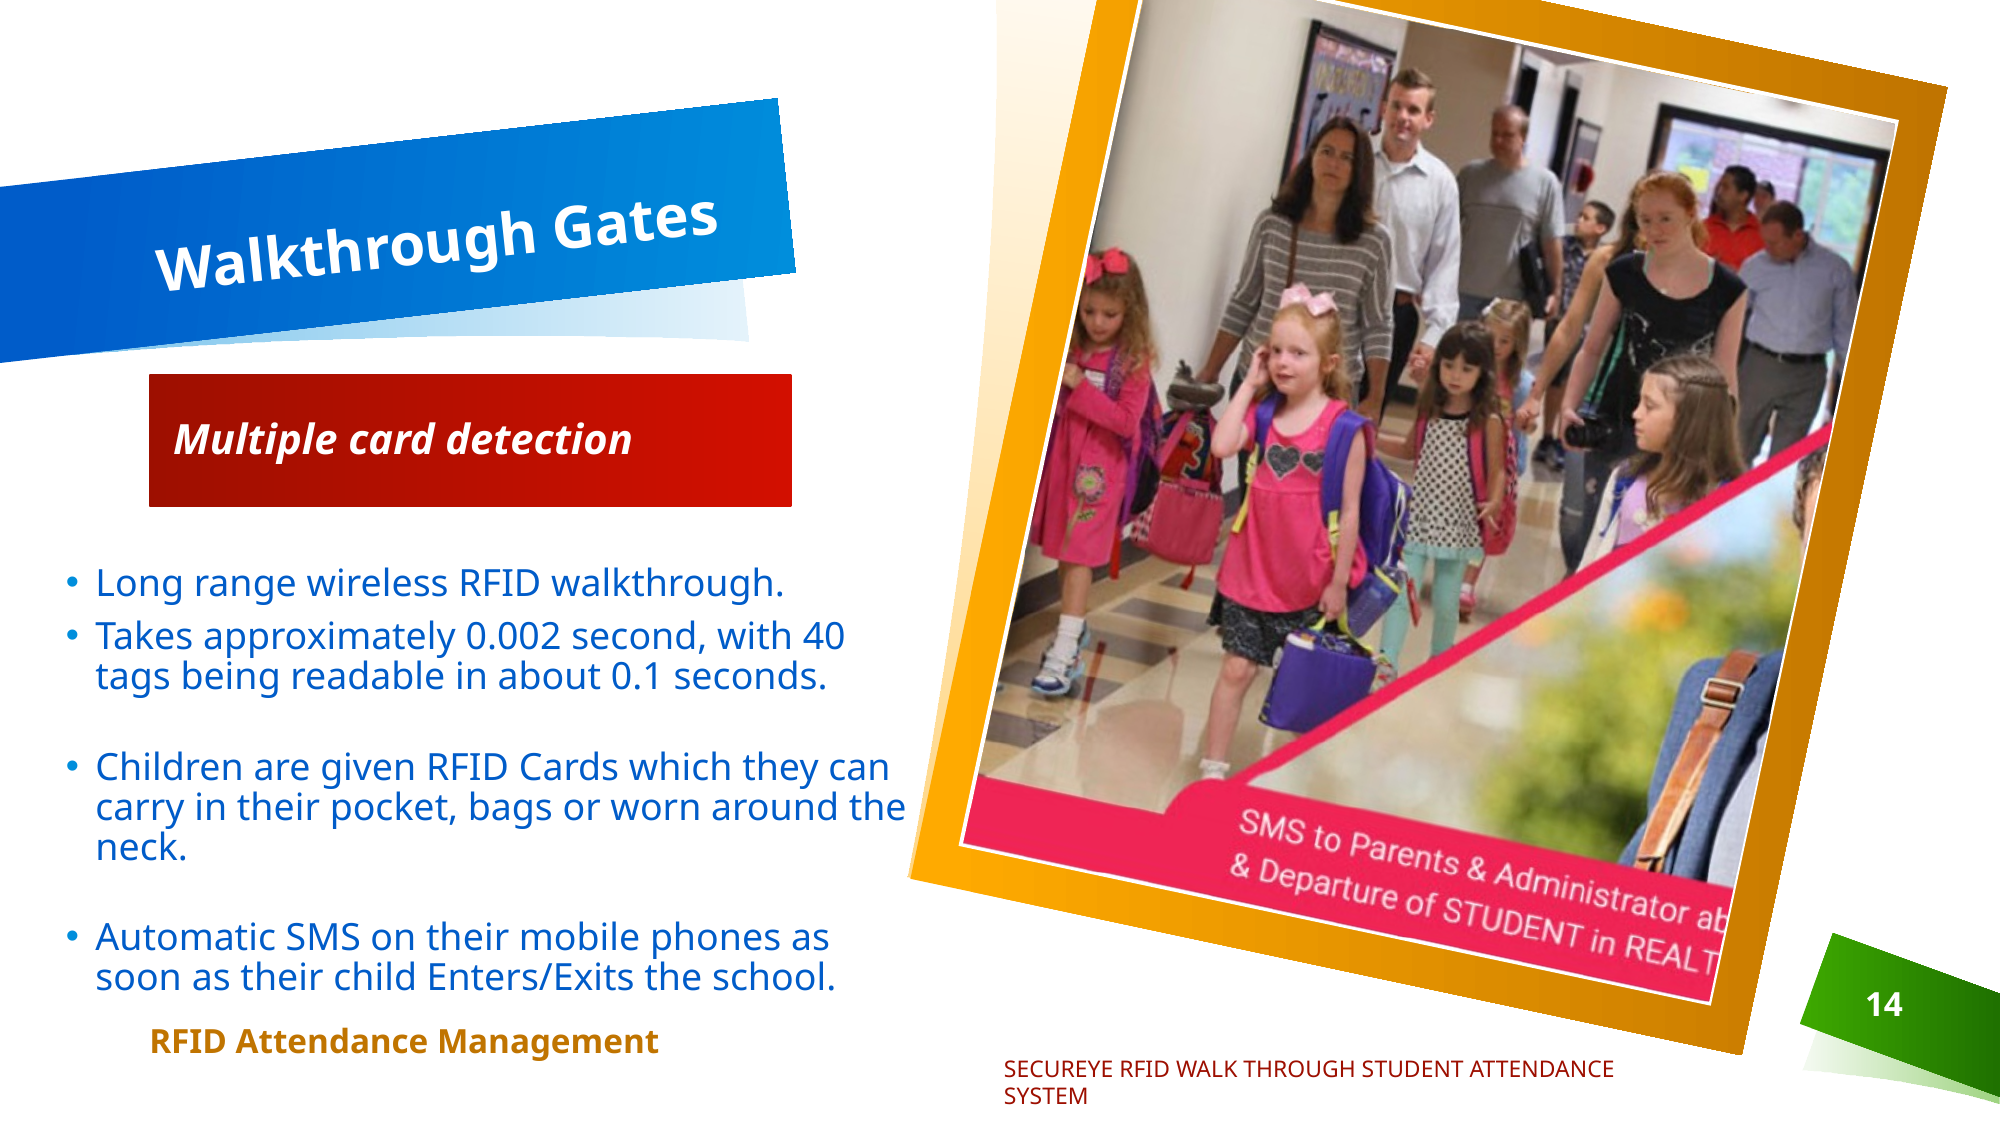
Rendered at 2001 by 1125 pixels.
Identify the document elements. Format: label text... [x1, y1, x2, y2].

text_box SECUREYE RFID WALK THROUGH STUDENT ATTENDANCE SYSTEM [988, 1046, 1660, 1117]
list Long range wireless RFID walkthrough. Takes approximately 0.002 second, with 40 tags being readable in about 0.1 seconds. Children are given RFID Cards which they can carry in their pocket, bags or worn around the neck. Automatic SMS on their mobile phones as soon as their child Enters/Exits the school. [50, 556, 928, 1022]
list Multiple card detection [149, 374, 792, 507]
slide_number ‹#› [1831, 975, 1937, 1036]
picture [963, 0, 1895, 1002]
title Walkthrough Gates [134, 126, 789, 314]
footer RFID Attendance Management [149, 1010, 679, 1071]
